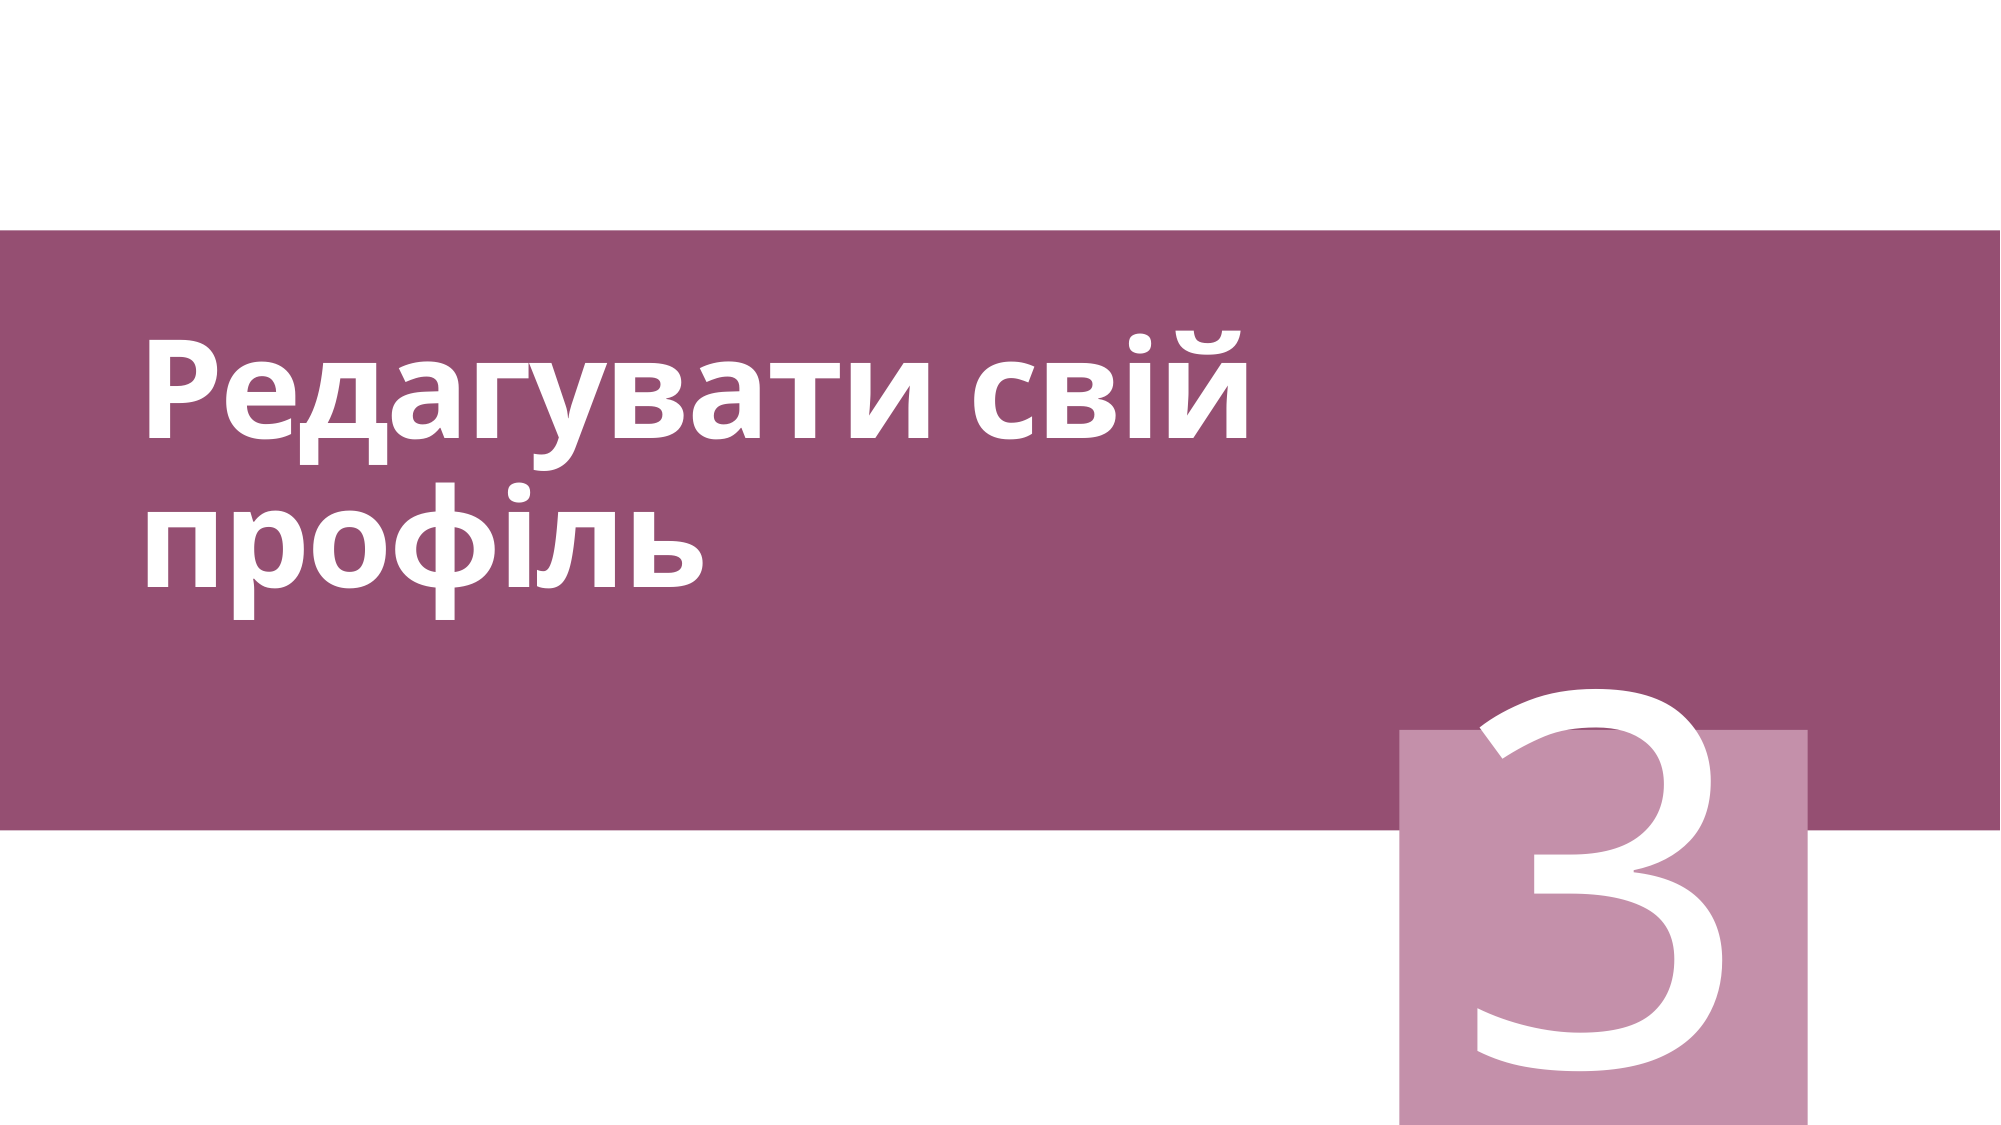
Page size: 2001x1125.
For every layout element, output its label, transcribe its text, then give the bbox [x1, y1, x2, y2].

title Редагувати свій профіль [137, 312, 1431, 591]
list 3 [1399, 729, 1808, 1125]
